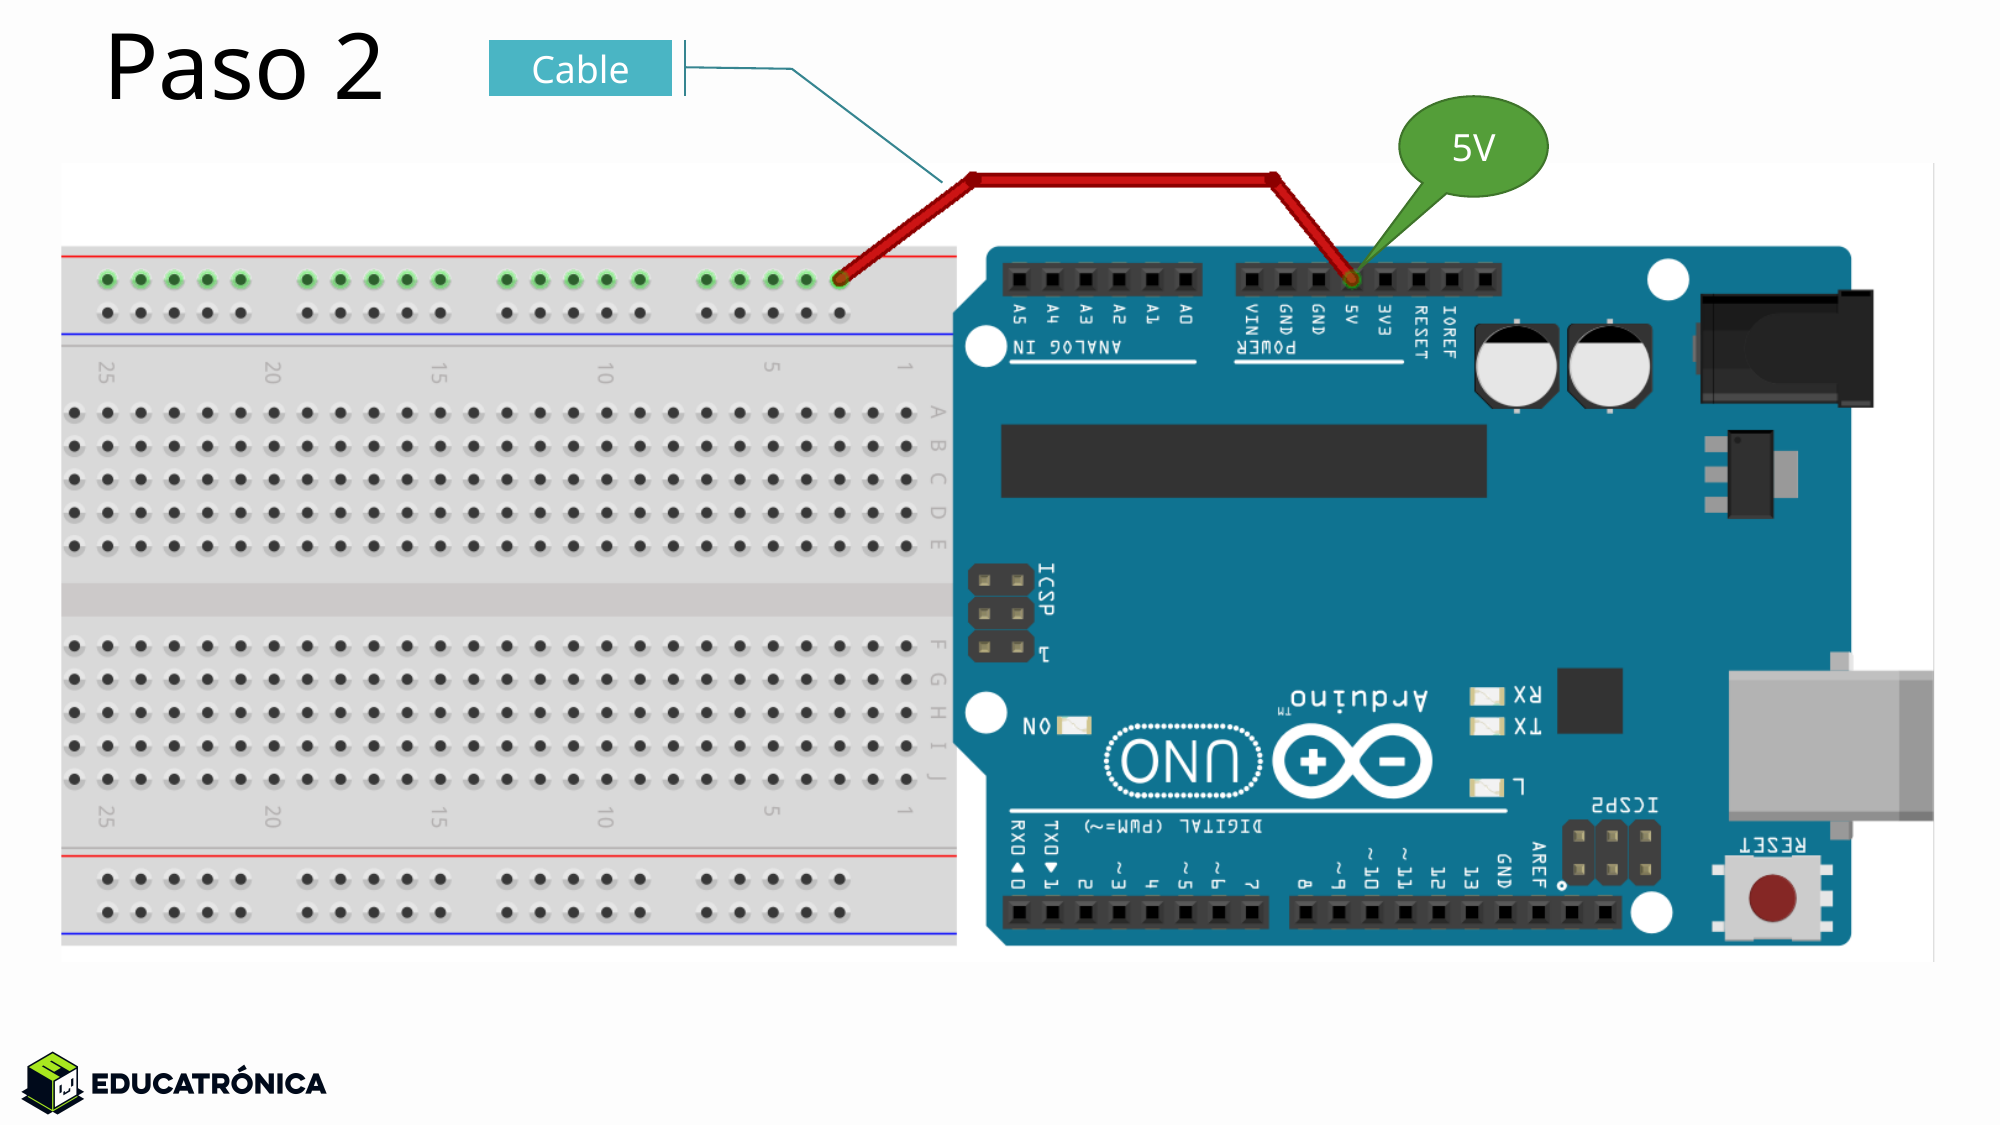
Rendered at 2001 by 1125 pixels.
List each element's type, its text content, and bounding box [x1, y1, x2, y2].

text_box Cable [684, 39, 919, 163]
title Paso 2 [88, 7, 1912, 133]
text_box 5V [1398, 95, 1549, 163]
picture [61, 163, 1939, 962]
picture [19, 1048, 330, 1118]
text_box Cable [489, 40, 672, 96]
